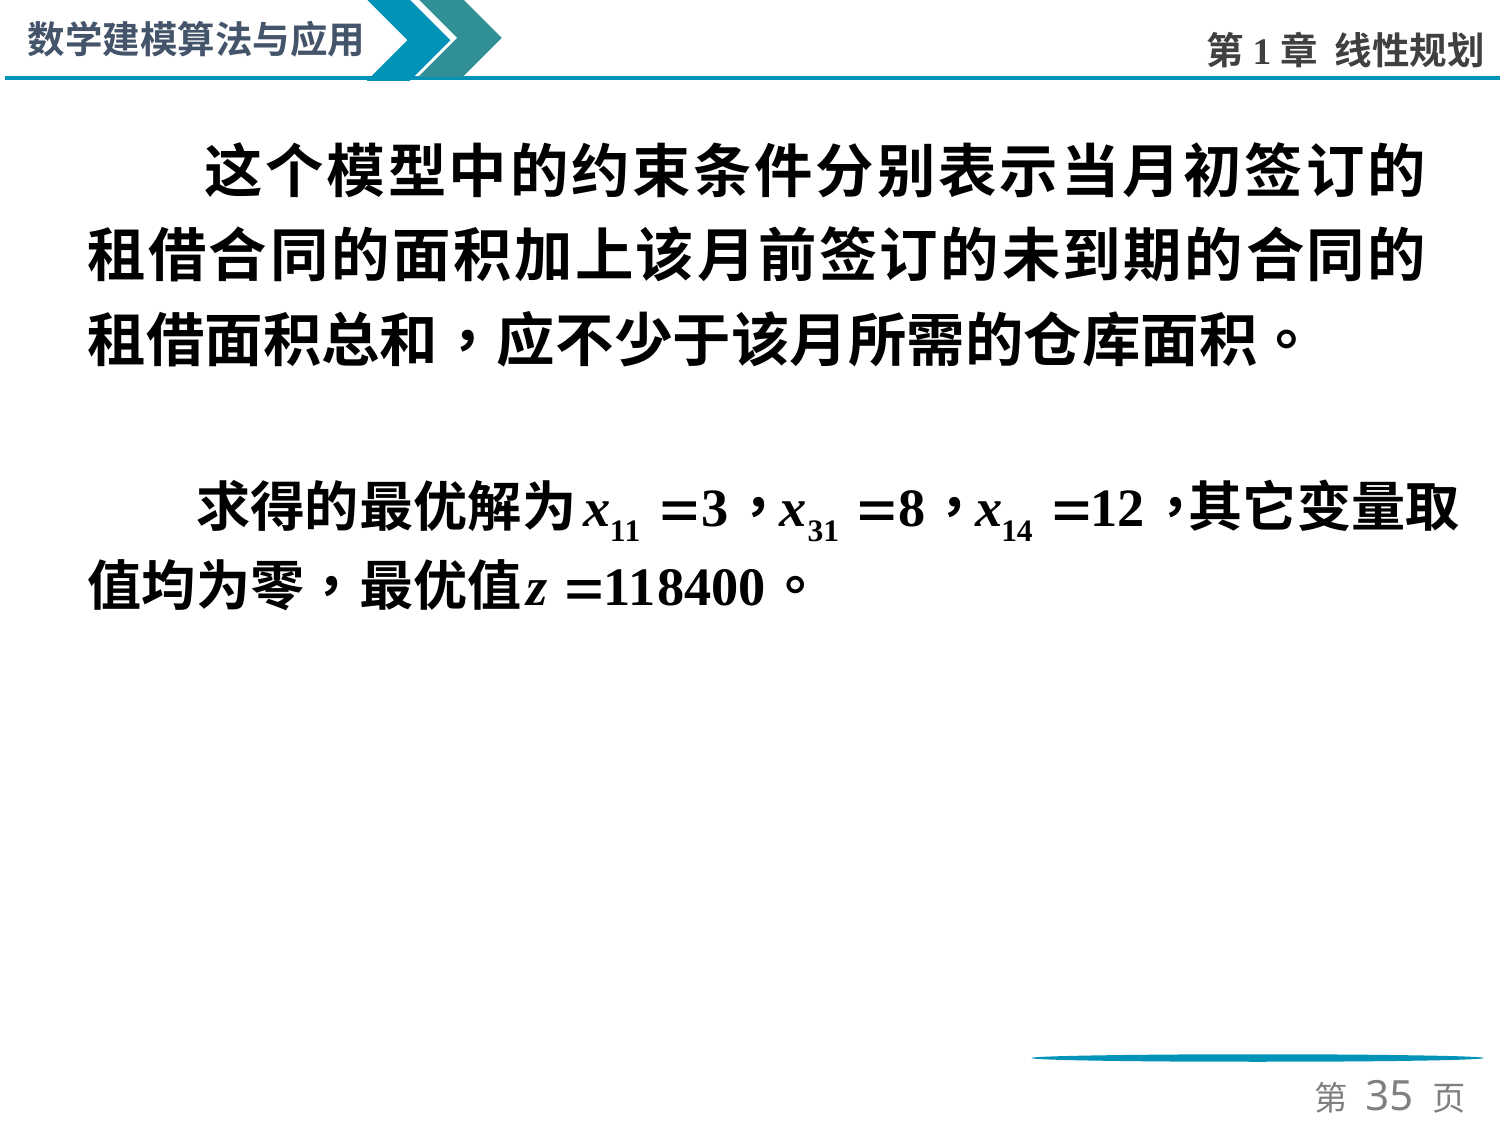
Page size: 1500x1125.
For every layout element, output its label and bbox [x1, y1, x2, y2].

text_box [87, 131, 1426, 470]
text_box [87, 470, 1460, 944]
